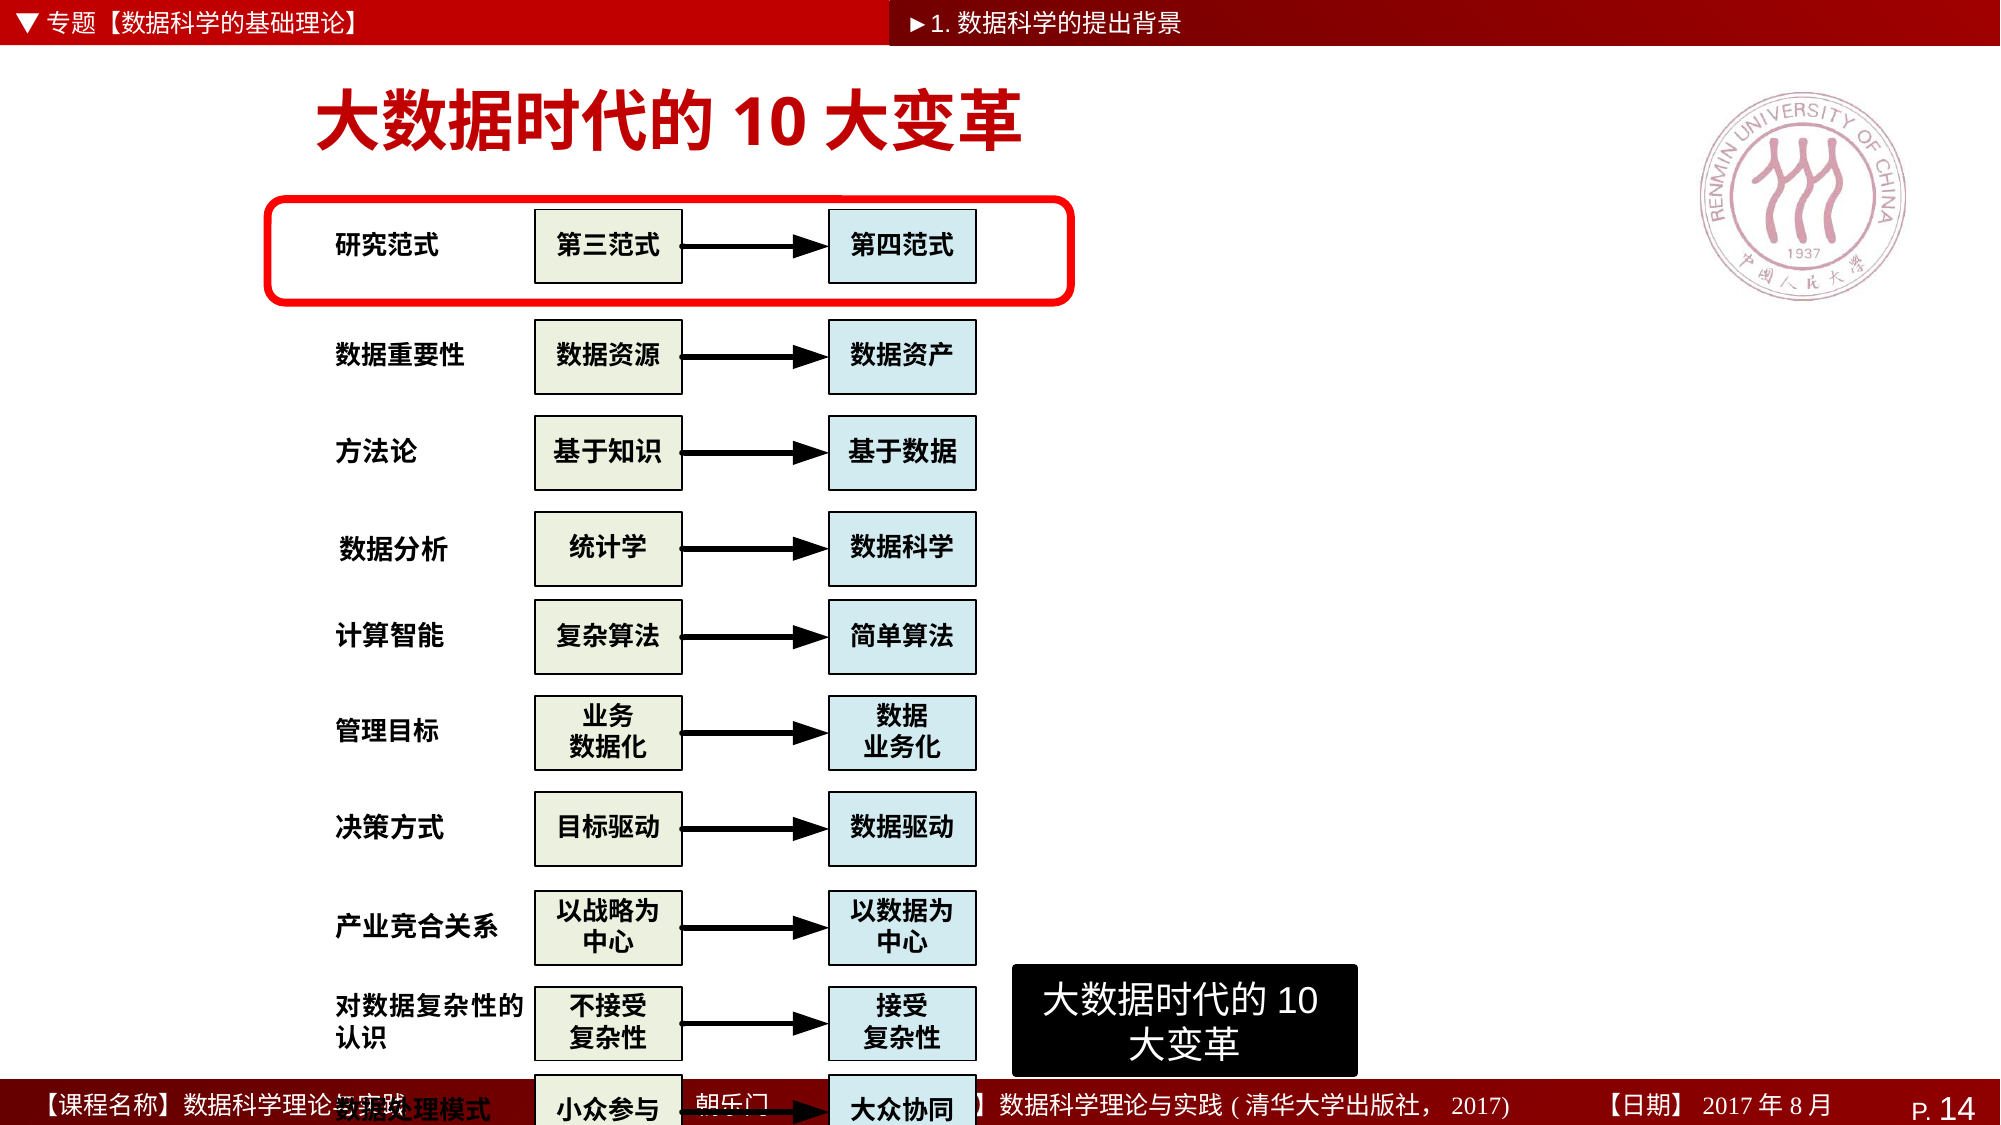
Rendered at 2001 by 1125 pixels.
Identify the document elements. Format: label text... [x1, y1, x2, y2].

text_box [263, 195, 1075, 307]
list ►1.数据科学的提出背景 [890, 0, 1249, 43]
list ▼专题【数据科学的基础理论】 [0, 0, 725, 43]
picture [1696, 89, 1910, 304]
text_box 大数据时代的10大变革 [1012, 964, 1358, 1077]
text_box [320, 204, 982, 1125]
title 大数据时代的10大变革 [77, 51, 1261, 187]
